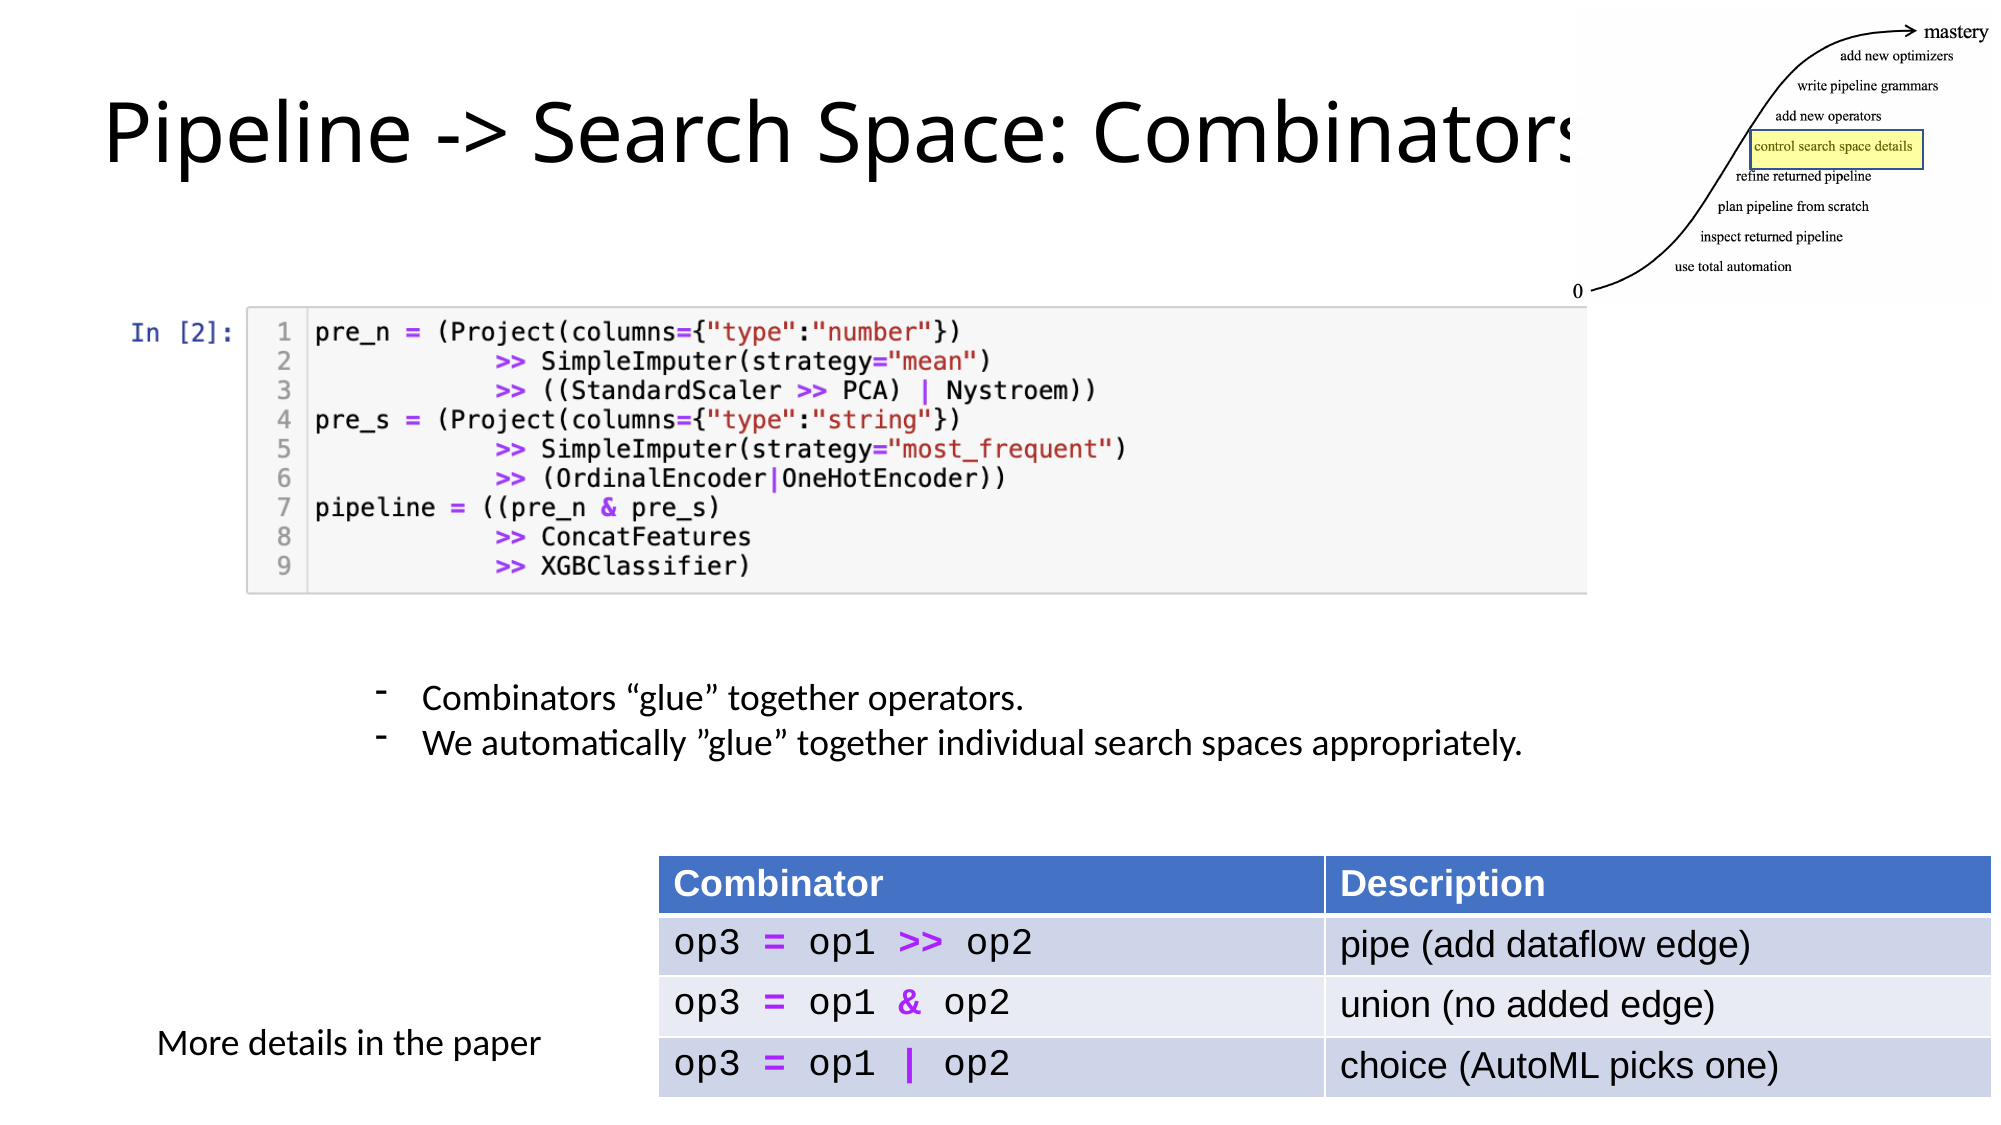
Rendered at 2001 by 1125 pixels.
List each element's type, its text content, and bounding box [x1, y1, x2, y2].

text_box More details in the paper [141, 1010, 558, 1071]
table_cell pipe (add dataflow edge) [1326, 918, 1991, 975]
table_cell op3 = op1 & op2 [659, 977, 1324, 1036]
table_cell op3 = op1 >> op2 [659, 918, 1324, 975]
picture [125, 304, 1587, 605]
picture [1570, 4, 1992, 302]
table_header Combinator [659, 856, 1324, 913]
table_cell union (no added edge) [1326, 977, 1991, 1036]
title Pipeline -> Search Space: Combinators [87, 27, 1570, 245]
table_header Description [1326, 856, 1991, 913]
table_cell choice (AutoML picks one) [1326, 1038, 1991, 1097]
table_cell op3 = op1 | op2 [659, 1038, 1324, 1097]
text_box Combinators “glue” together operators. We automatically ”glue” together individual search spaces appropriately. [360, 665, 1540, 771]
